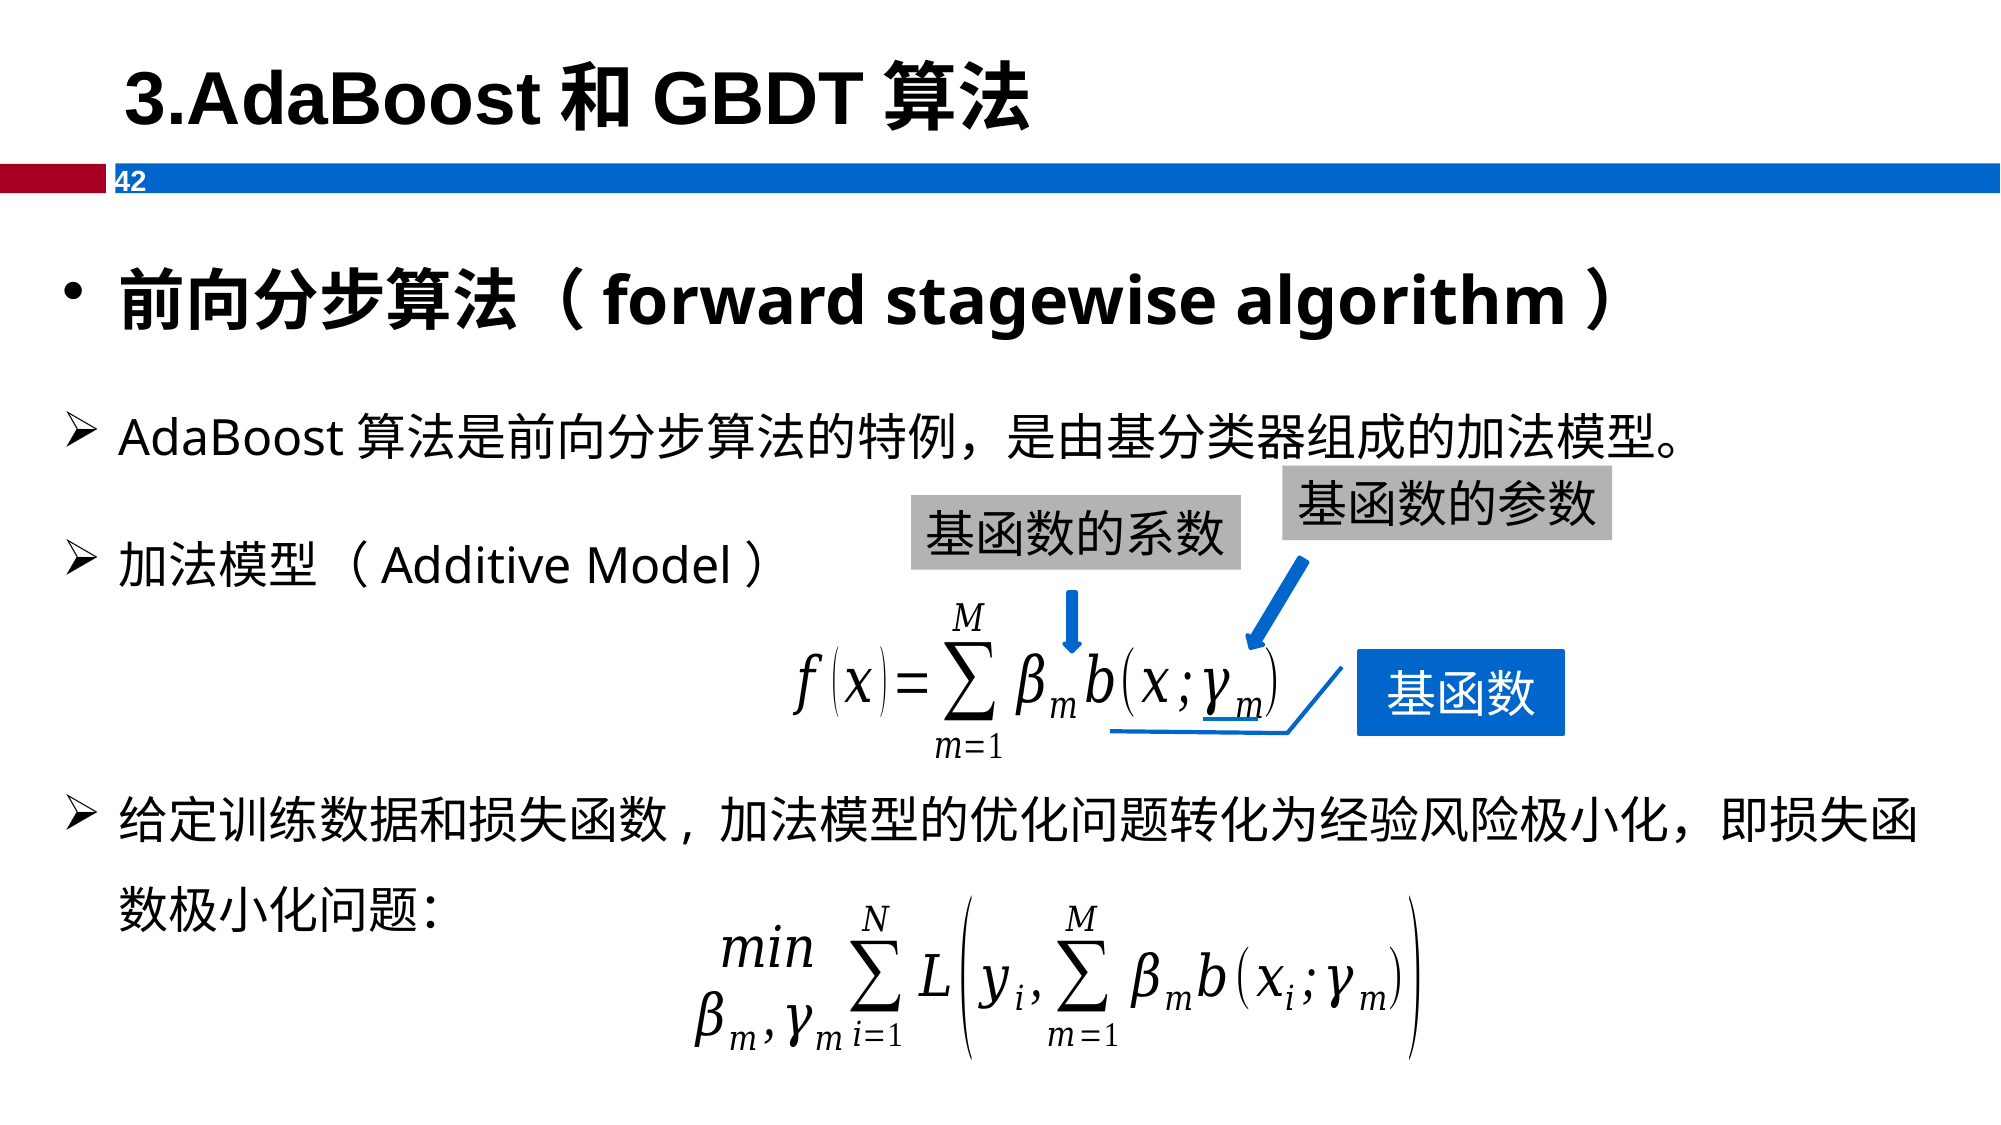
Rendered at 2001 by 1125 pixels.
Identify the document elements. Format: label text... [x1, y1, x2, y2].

text_box 基函数 [1357, 649, 1565, 736]
text_box 3.AdaBoost和GBDT算法 [109, 38, 2000, 150]
text_box 基函数的参数 [1282, 465, 1613, 541]
text_box 基函数 [1109, 665, 1344, 736]
text_box 基函数的系数 [911, 495, 1241, 570]
text_box [1062, 590, 1082, 654]
text_box [1245, 555, 1310, 650]
